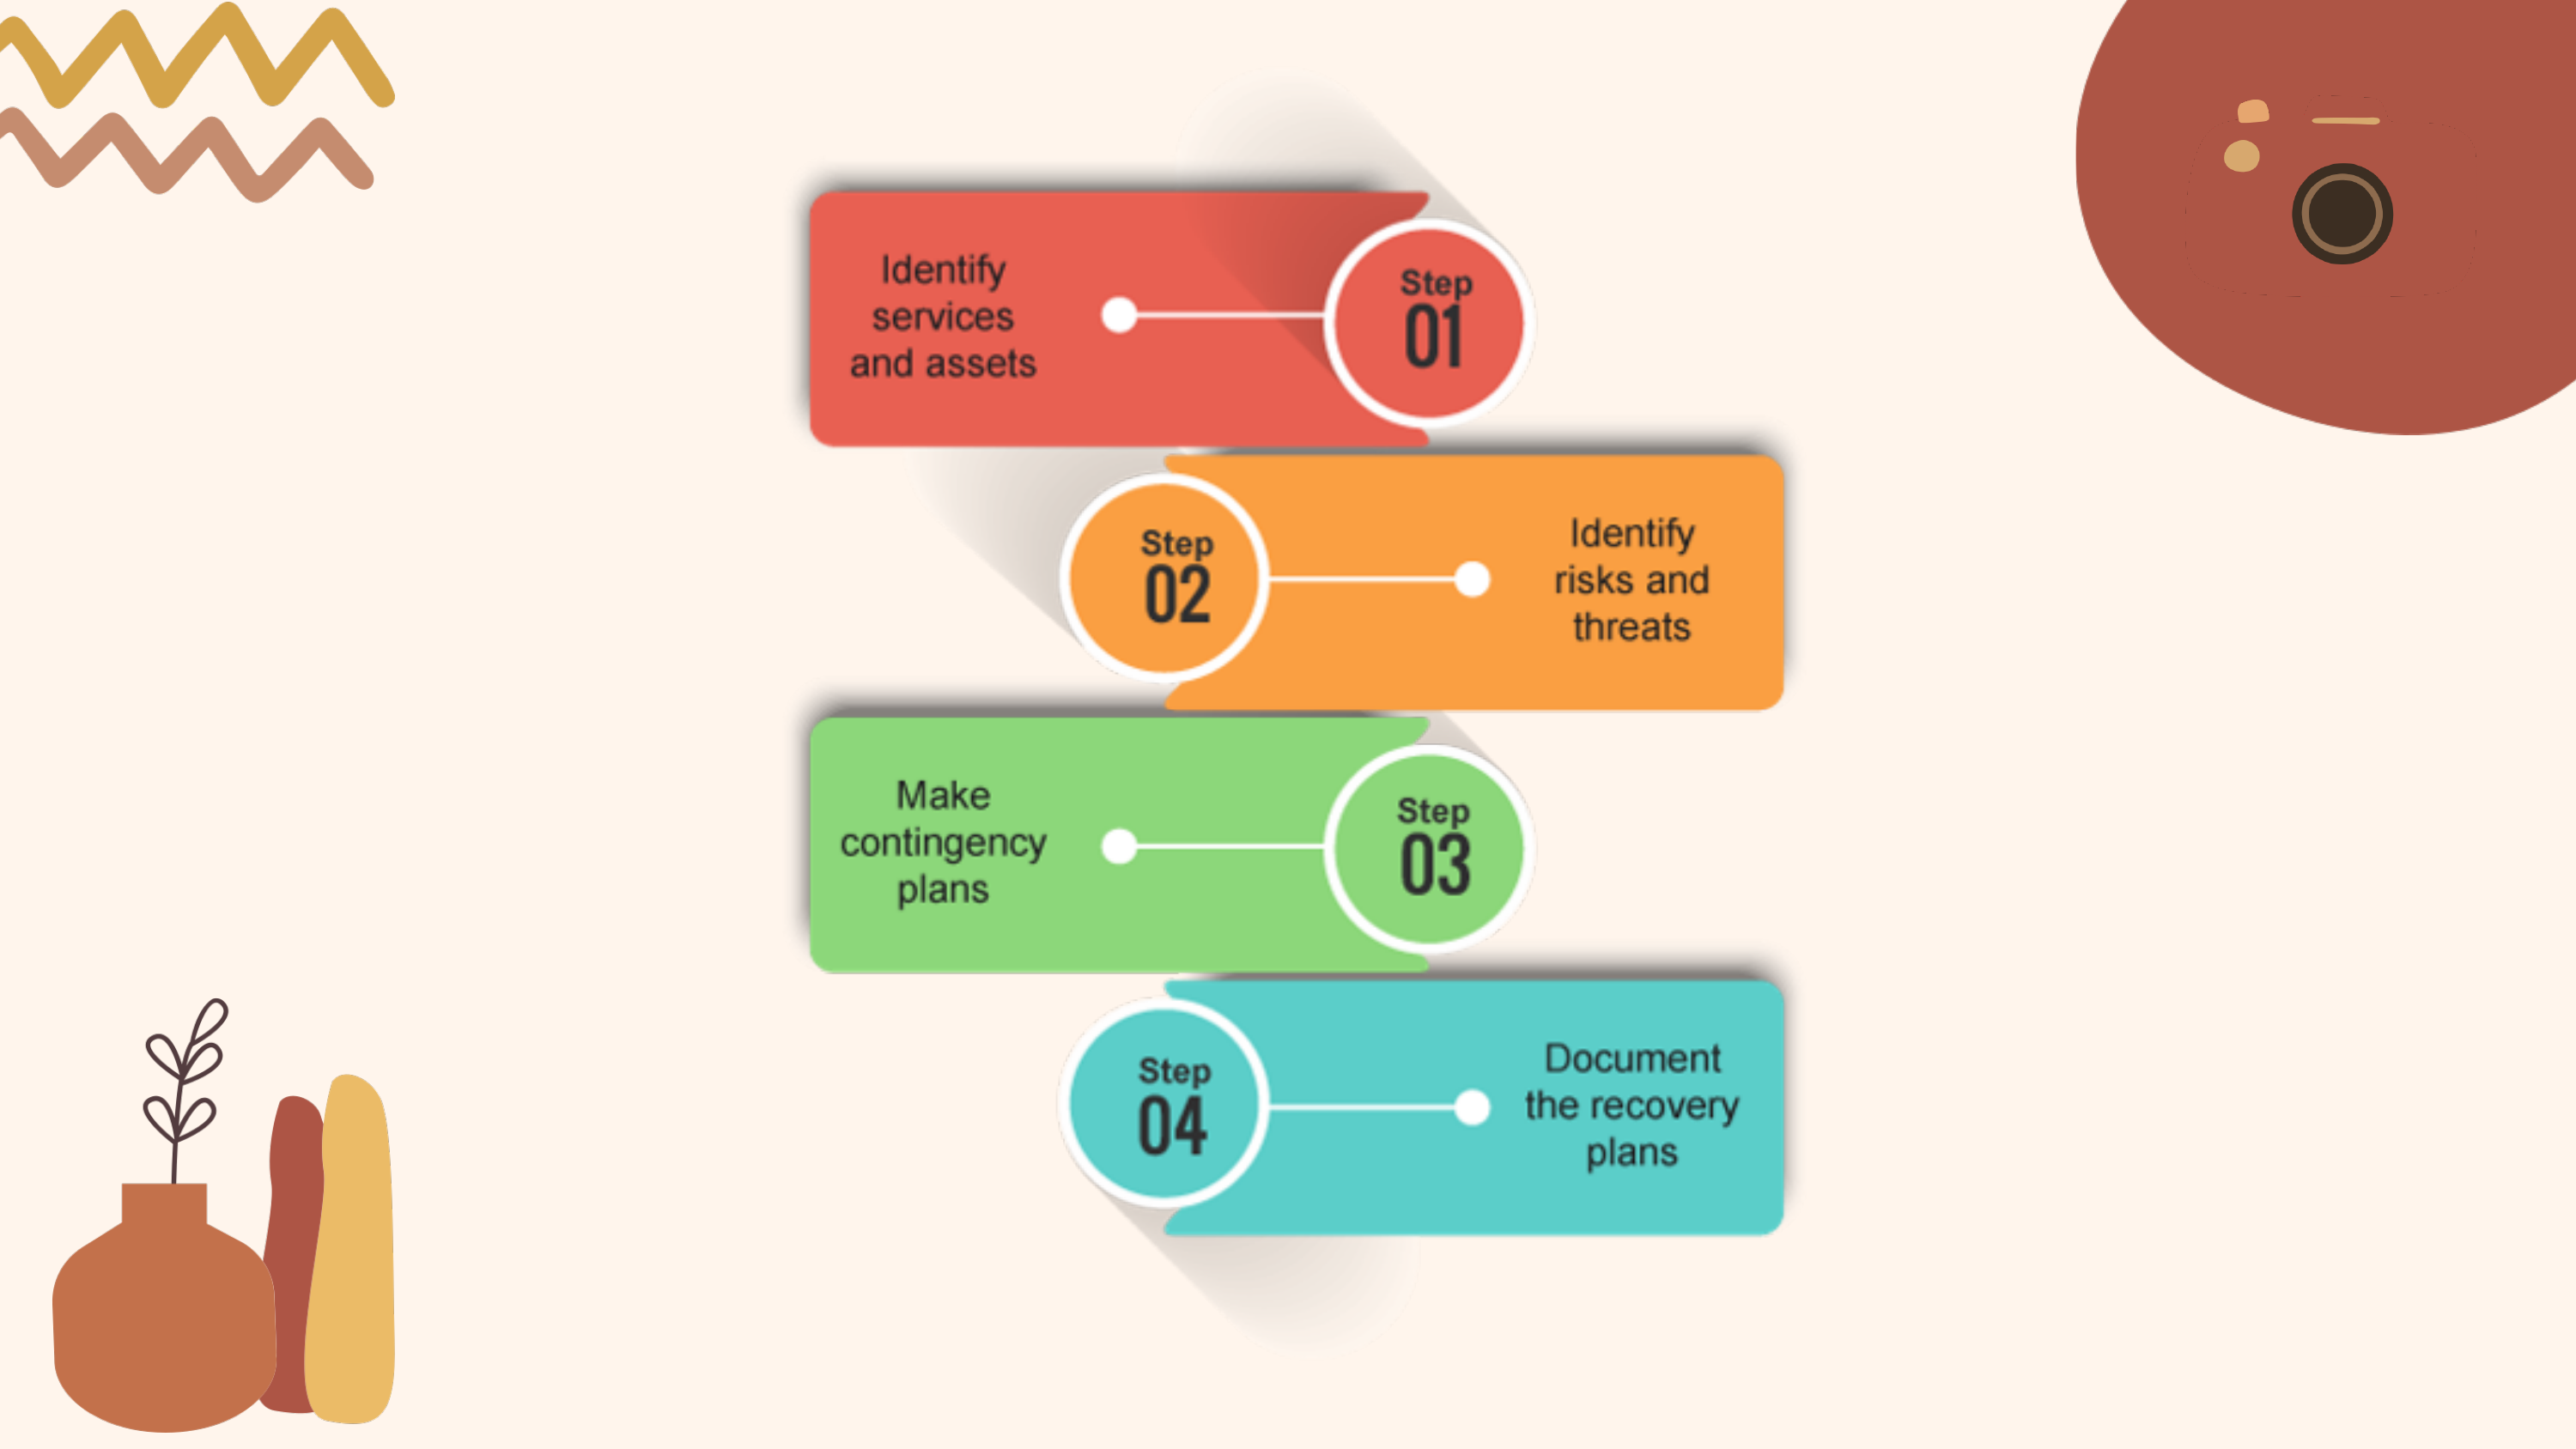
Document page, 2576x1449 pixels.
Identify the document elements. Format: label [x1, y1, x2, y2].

text_box [2184, 94, 2478, 297]
text_box [0, 0, 397, 209]
text_box [52, 997, 397, 1433]
text_box [618, 0, 1958, 1433]
text_box [2075, 0, 2576, 435]
